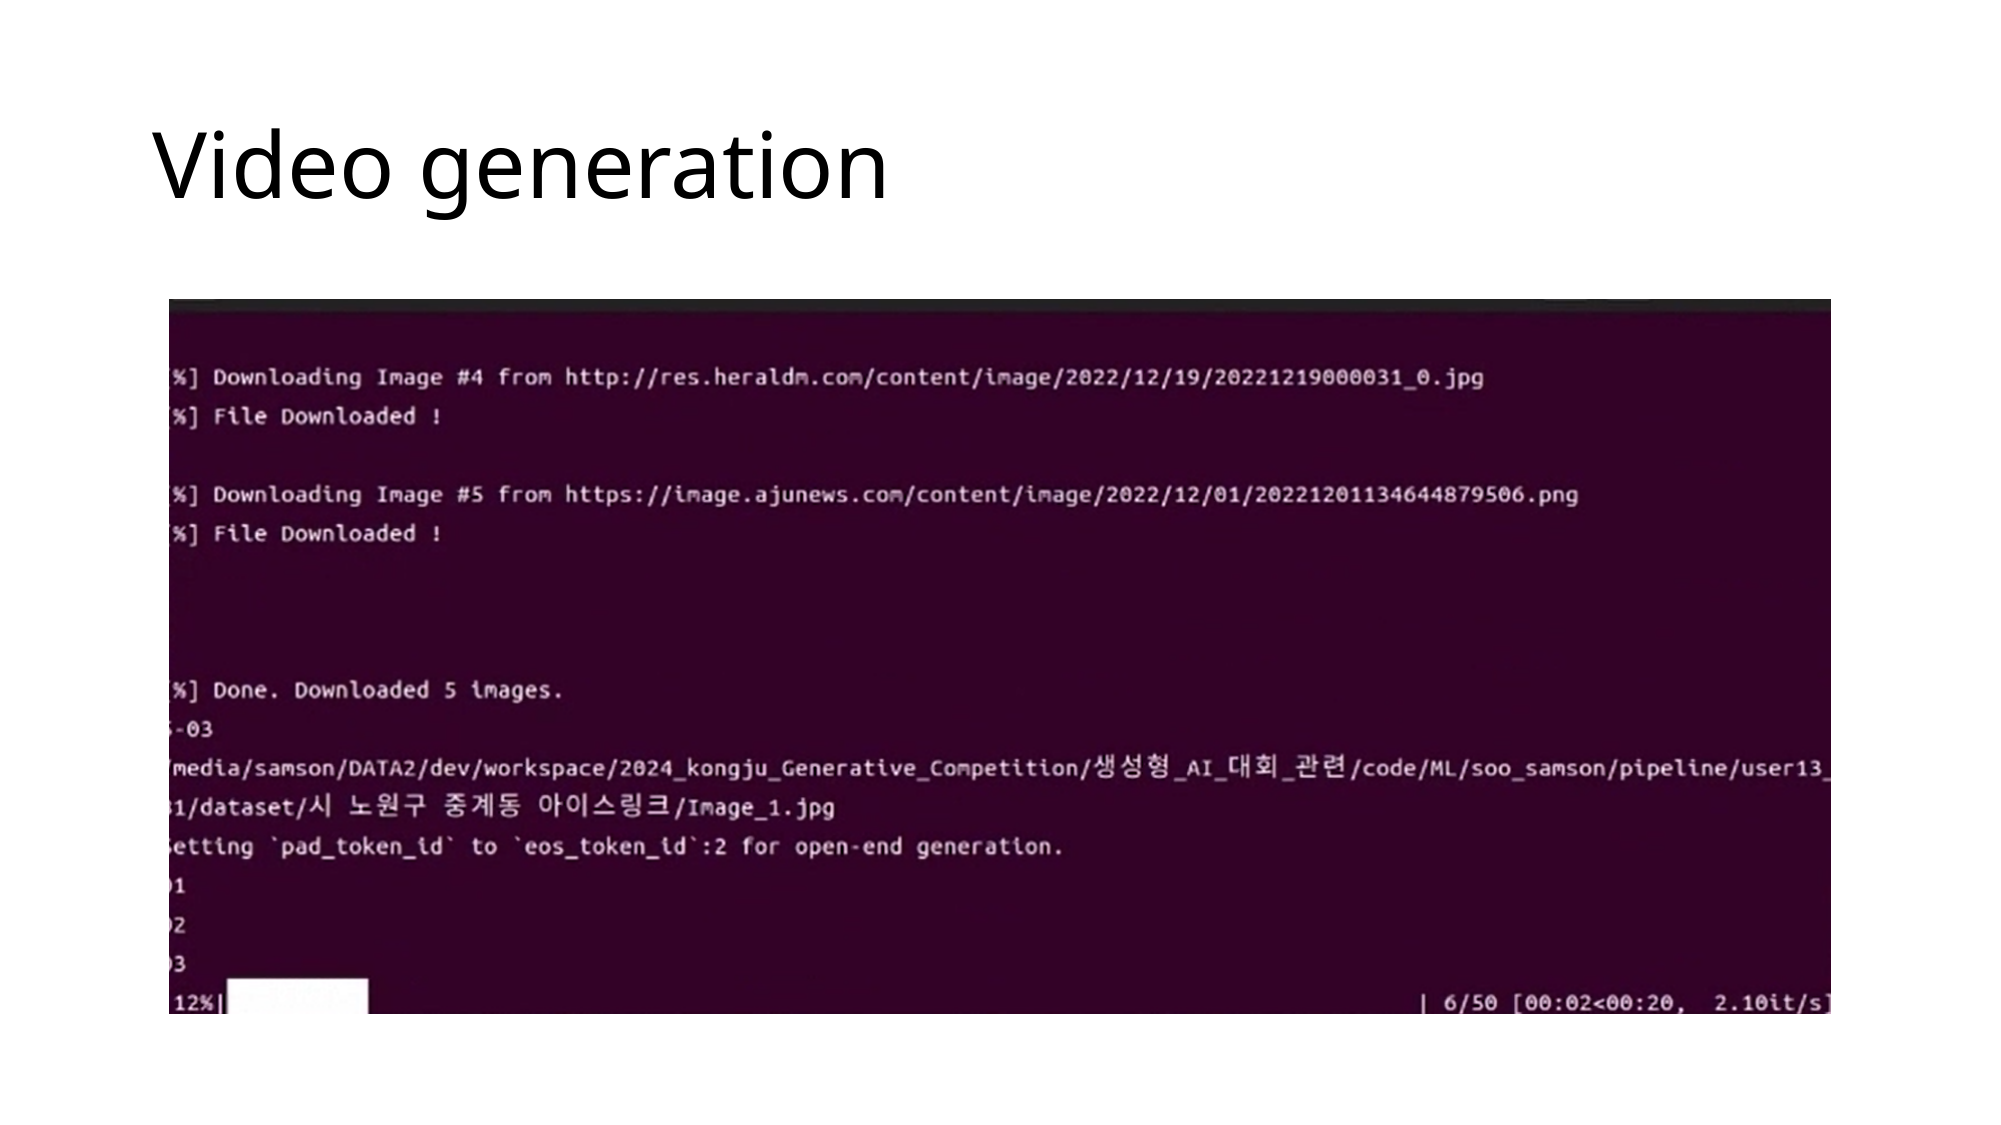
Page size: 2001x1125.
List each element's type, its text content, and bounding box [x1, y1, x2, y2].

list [169, 299, 1831, 1014]
title Video generation [137, 59, 1863, 278]
